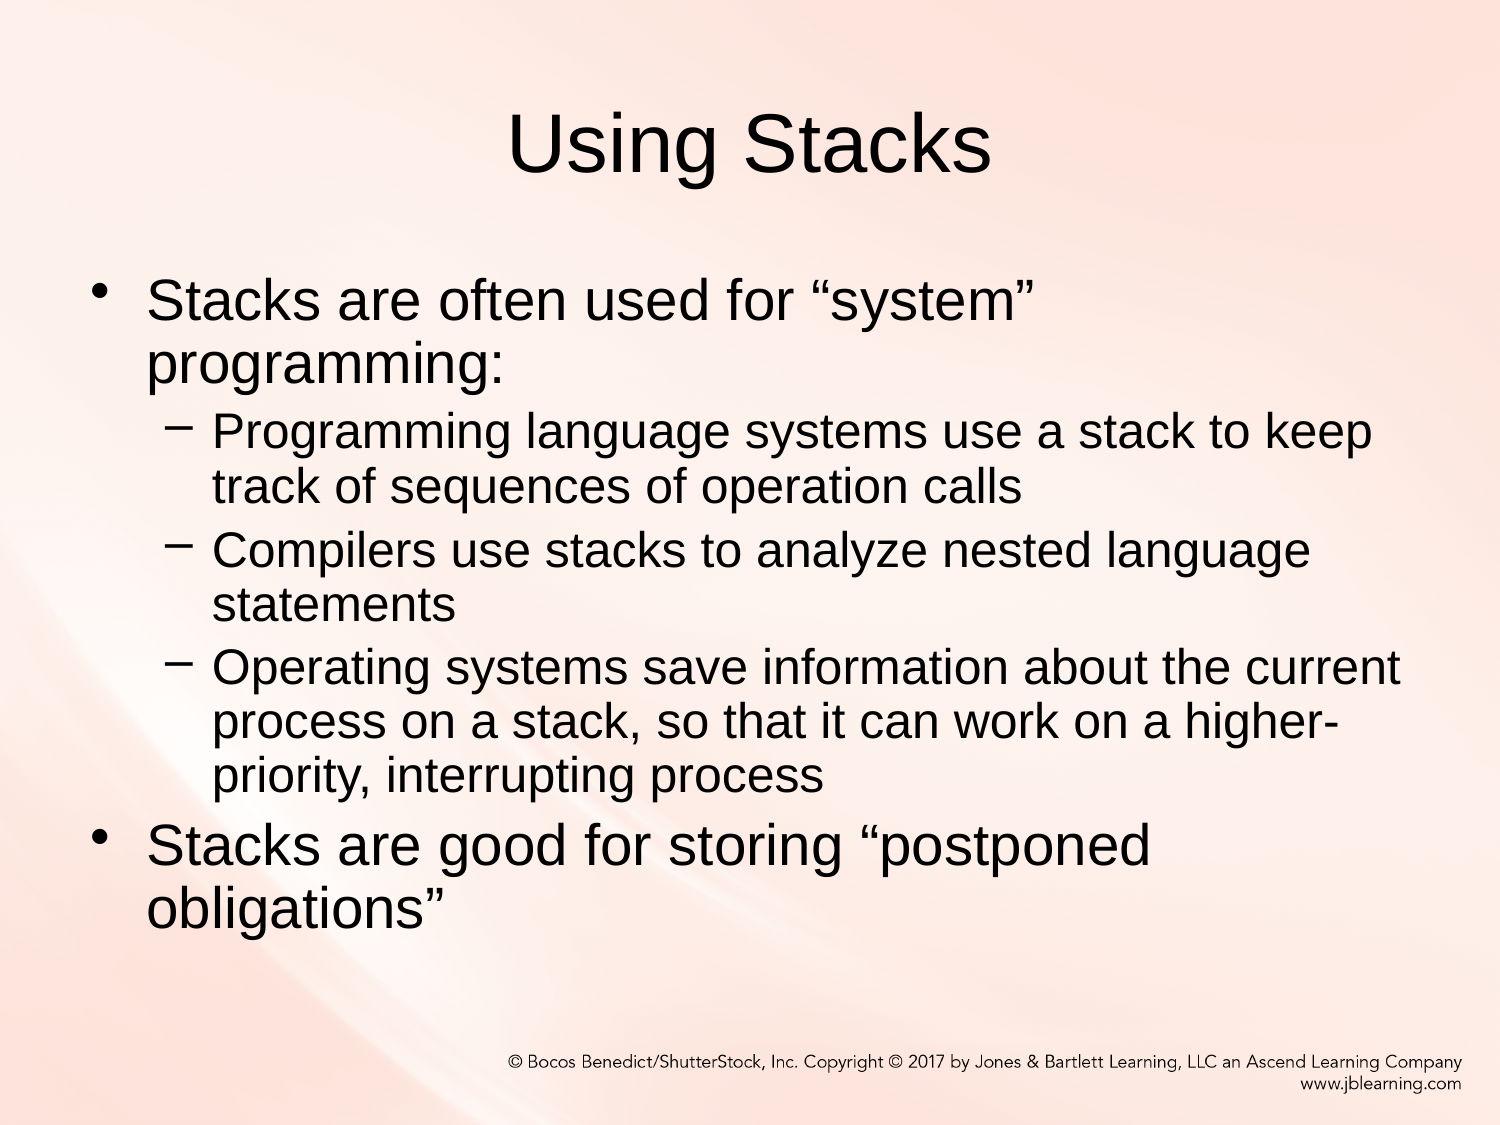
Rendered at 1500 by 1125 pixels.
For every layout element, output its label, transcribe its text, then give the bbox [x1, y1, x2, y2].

title Using Stacks [75, 45, 1425, 233]
picture [0, 0, 1500, 1125]
list Stacks are often used for “system” programming: Programming language systems use a stack to keep track of sequences of operation calls Compilers use stacks to analyze nested language statements Operating systems save information about the current process on a stack, so that it can work on a higher-priority, interrupting process Stacks are good for storing “postponed obligations” [75, 262, 1425, 1005]
